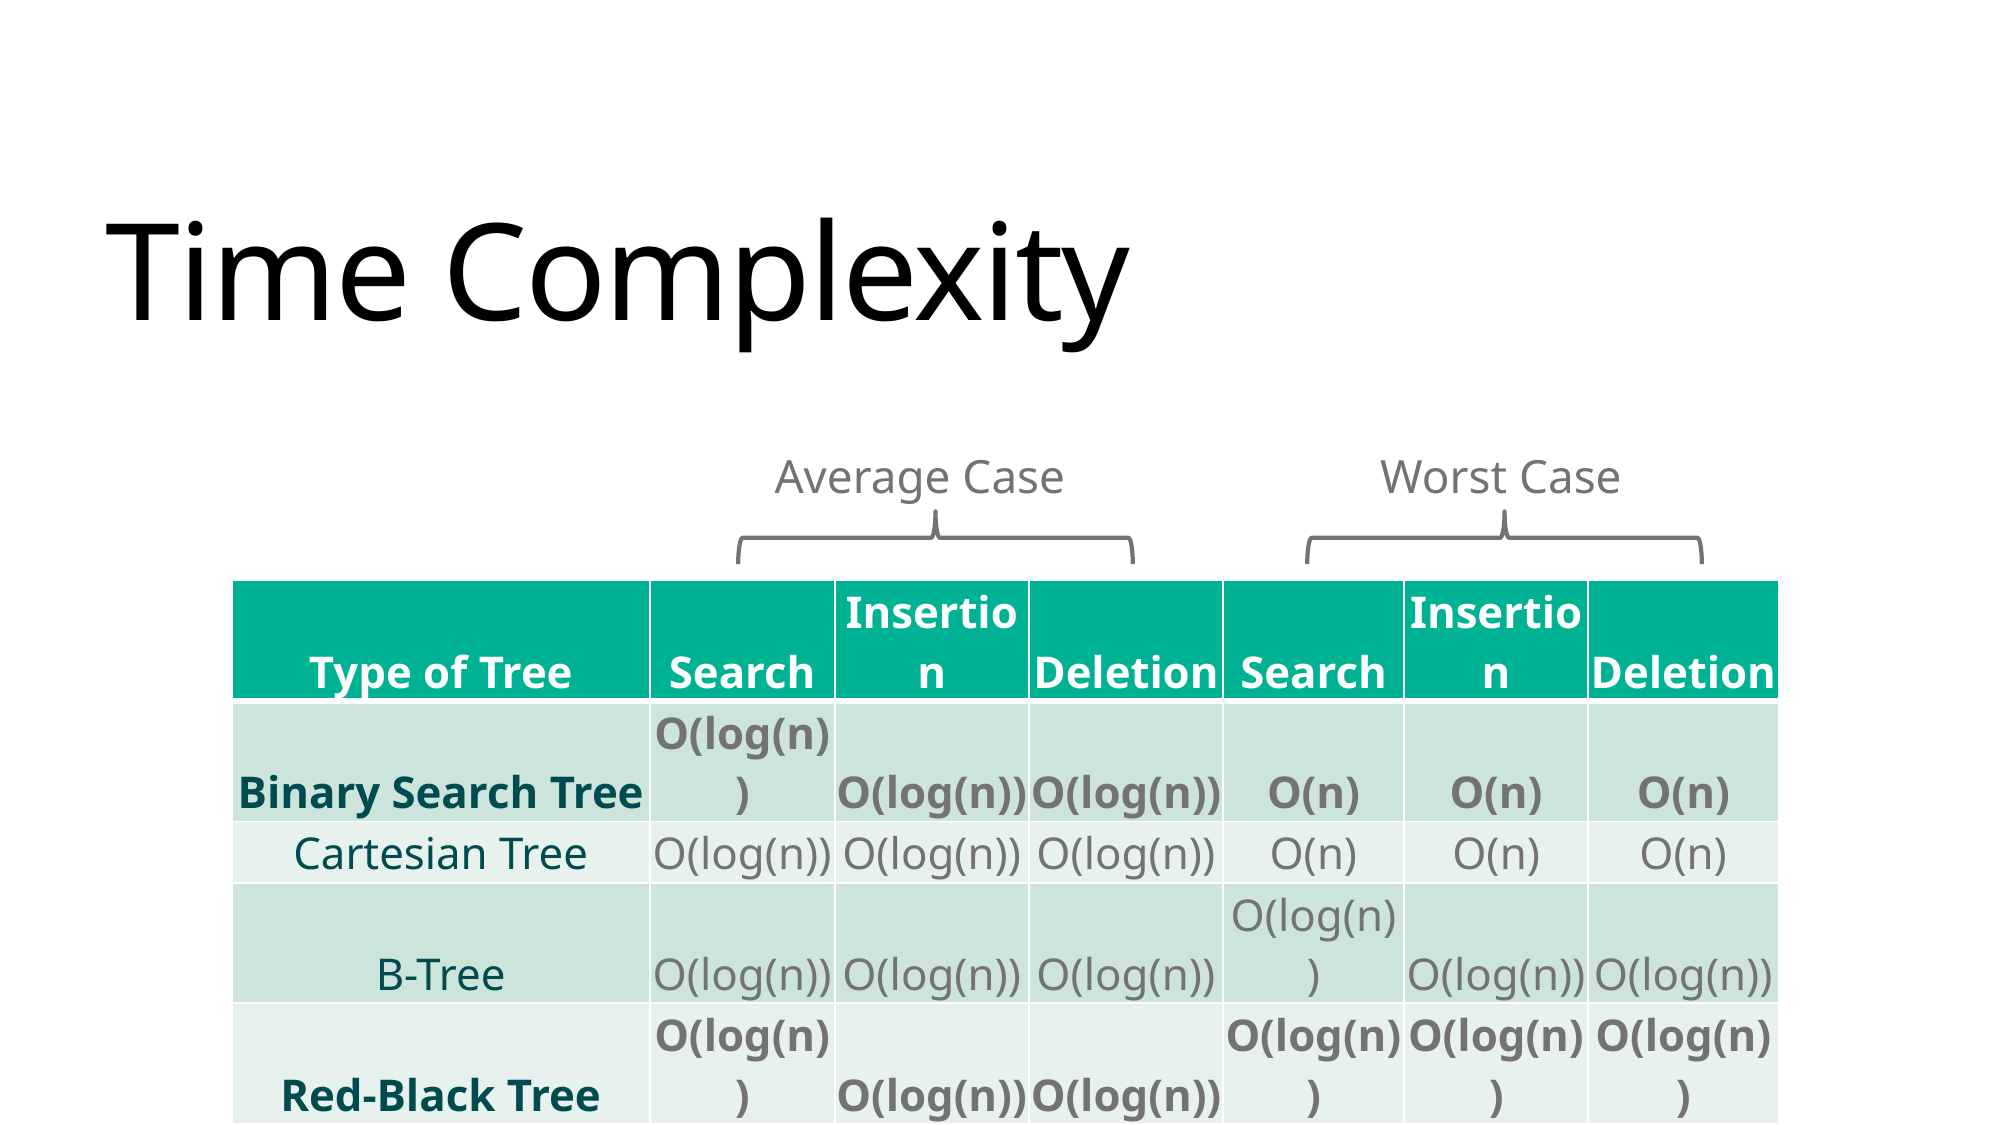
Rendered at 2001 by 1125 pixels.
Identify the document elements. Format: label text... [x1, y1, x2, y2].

table_cell Binary Search Tree [233, 704, 649, 821]
table_cell O(log(n)) [1030, 1004, 1222, 1123]
table_cell O(log(n)) [1030, 822, 1222, 882]
title Time Complexity [81, 191, 1812, 380]
table_cell Cartesian Tree [233, 822, 649, 882]
table_cell O(log(n)) [1030, 884, 1222, 1002]
text_box [737, 511, 1134, 565]
table_cell O(n) [1224, 704, 1403, 821]
table_header Insertion [1405, 581, 1587, 698]
table_cell O(log(n)) [651, 822, 834, 882]
text_box Average Case [759, 440, 1080, 511]
table_cell O(n) [1405, 822, 1587, 882]
table_cell O(n) [1589, 704, 1778, 821]
table_cell O(log(n)) [1224, 884, 1403, 1002]
table_header Search [651, 581, 834, 698]
table_cell O(log(n)) [1405, 884, 1587, 1002]
table_header Search [1224, 581, 1403, 698]
table_header Deletion [1030, 581, 1222, 698]
table_cell O(log(n)) [1589, 1004, 1778, 1123]
table_cell Red-Black Tree [233, 1004, 649, 1123]
table_cell O(log(n)) [1030, 704, 1222, 821]
table_cell O(n) [1405, 704, 1587, 821]
table_cell O(log(n)) [1224, 1004, 1403, 1123]
table_header Deletion [1589, 581, 1778, 698]
table_cell O(n) [1224, 822, 1403, 882]
table_cell B-Tree [233, 884, 649, 1002]
table_cell O(log(n)) [651, 1004, 834, 1123]
table_cell O(log(n)) [1589, 884, 1778, 1002]
table_cell O(log(n)) [836, 822, 1028, 882]
table_cell O(log(n)) [836, 1004, 1028, 1123]
table_header Type of Tree [233, 581, 649, 698]
table_header Insertion [836, 581, 1028, 698]
text_box Worst Case [1365, 440, 1731, 511]
table_cell O(log(n)) [651, 884, 834, 1002]
table_cell O(n) [1589, 822, 1778, 882]
table_cell O(log(n)) [836, 884, 1028, 1002]
text_box [1306, 511, 1703, 565]
table_cell O(log(n)) [1405, 1004, 1587, 1123]
table_cell O(log(n)) [836, 704, 1028, 821]
table_cell O(log(n)) [651, 704, 834, 821]
